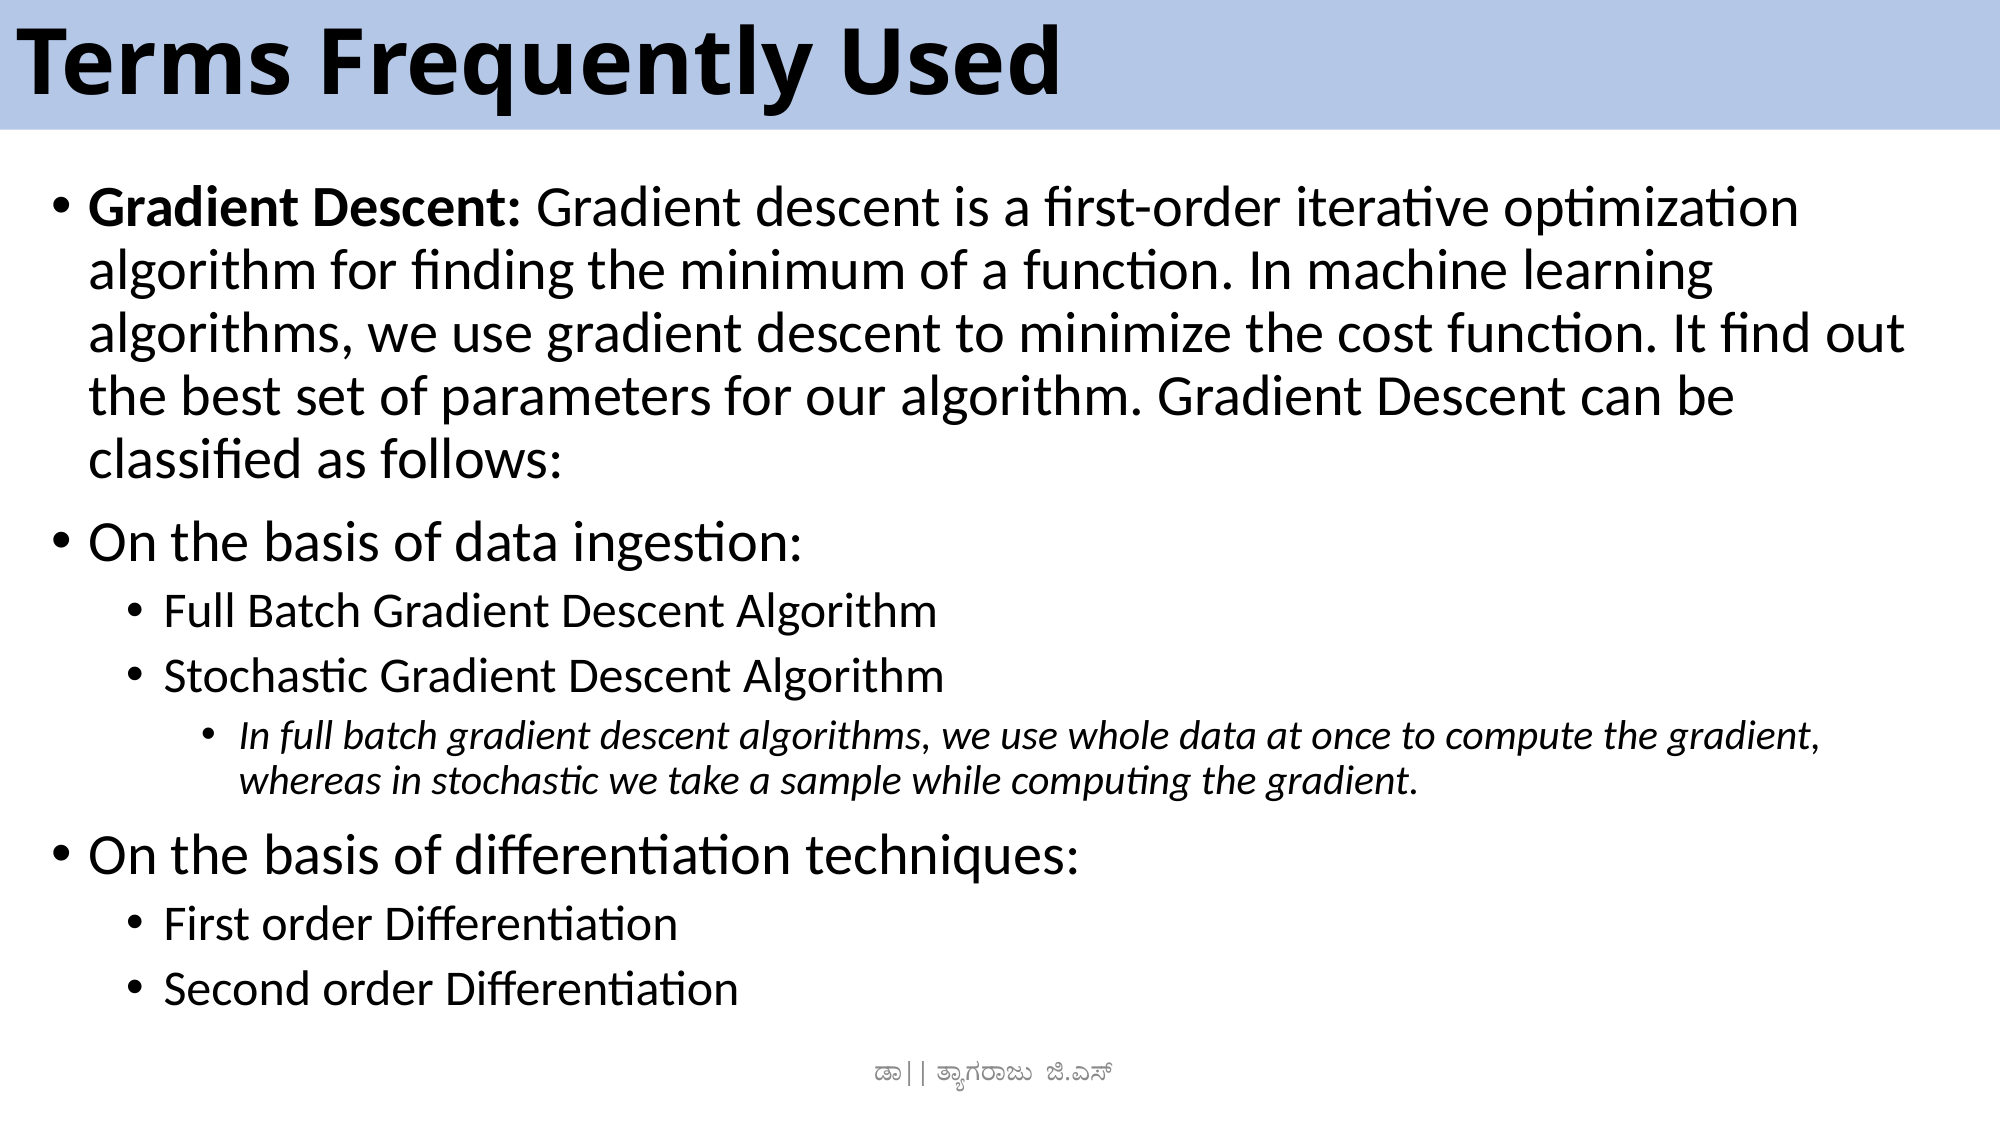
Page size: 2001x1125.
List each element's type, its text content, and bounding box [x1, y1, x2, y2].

list Gradient Descent: Gradient descent is a first-order iterative optimization algorithm for finding the minimum of a function. In machine learning algorithms, we use gradient descent to minimize the cost function. It find out the best set of parameters for our algorithm. Gradient Descent can be classified as follows: On the basis of data ingestion: Full Batch Gradient Descent Algorithm Stochastic Gradient Descent Algorithm In full batch gradient descent algorithms, we use whole data at once to compute the gradient, whereas in stochastic we take a sample while computing the gradient. On the basis of differentiation techniques: First order Differentiation Second order Differentiation [35, 169, 1955, 1085]
footer ಡಾ|| ತ್ಯಾಗರಾಜು ಜಿ.ಎಸ್ [662, 1042, 1338, 1103]
title Terms Frequently Used [0, 0, 2000, 130]
